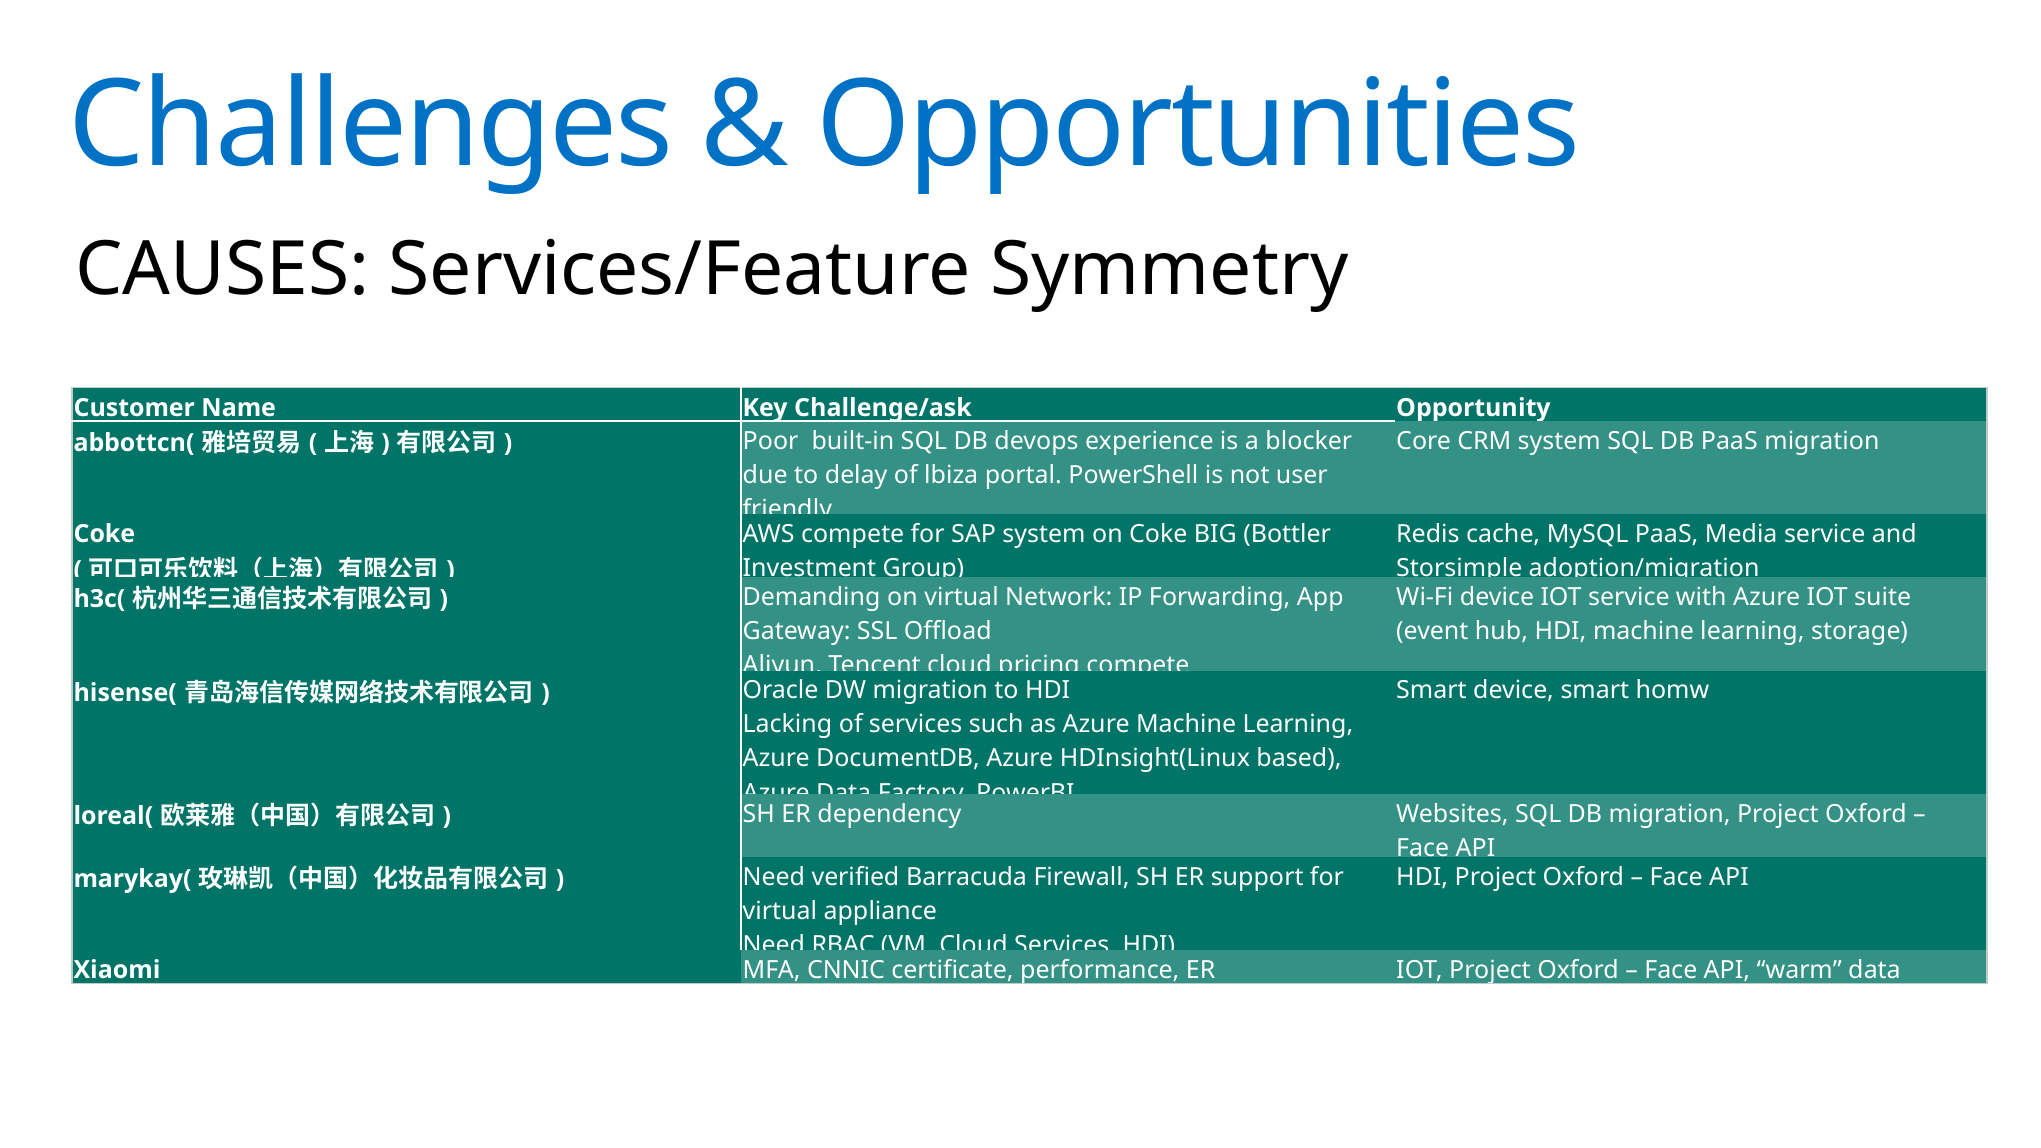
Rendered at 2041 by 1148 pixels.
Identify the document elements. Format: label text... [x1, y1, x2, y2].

table_cell HDI, Project Oxford – Face API [1395, 857, 1986, 950]
table_cell SH ER dependency [742, 794, 1395, 857]
table_cell IOT, Project Oxford – Face API, “warm” data [1395, 950, 1986, 983]
table_cell Smart device, smart homw [1395, 671, 1986, 794]
table_cell MFA, CNNIC certificate, performance, ER [741, 950, 1395, 983]
table_cell Core CRM system SQL DB PaaS migration [1395, 421, 1986, 514]
table_cell loreal(欧莱雅（中国）有限公司) [73, 794, 740, 857]
table_cell abbottcn(雅培贸易(上海)有限公司) [73, 422, 740, 514]
table_cell Coke (可口可乐饮料（上海）有限公司) [73, 514, 740, 577]
table_cell Redis cache, MySQL PaaS, Media service and Storsimple adoption/migration [1395, 514, 1986, 577]
table_cell AWS compete for SAP system on Coke BIG (Bottler Investment Group) [742, 514, 1395, 577]
table_cell Oracle DW migration to HDI Lacking of services such as Azure Machine Learning, Azure DocumentDB, Azure HDInsight(Linux based), Azure Data Factory, PowerBI. [742, 671, 1395, 794]
table_header Customer Name [73, 388, 740, 420]
table_cell Demanding on virtual Network: IP Forwarding, App Gateway: SSL Offload Aliyun, Tencent cloud pricing compete [742, 577, 1395, 671]
title Challenges & Opportunities [45, 43, 1800, 224]
table_cell Poor built-in SQL DB devops experience is a blocker due to delay of lbiza portal. PowerShell is not user friendly. [742, 422, 1395, 514]
table_cell marykay(玫琳凯（中国）化妆品有限公司) [73, 857, 740, 950]
table_cell h3c(杭州华三通信技术有限公司) [73, 577, 740, 671]
table_cell hisense(青岛海信传媒网络技术有限公司) [73, 671, 740, 794]
table_cell Xiaomi [73, 950, 741, 983]
table_header Key Challenge/ask [742, 388, 1395, 420]
table_header Opportunity [1395, 388, 1986, 421]
table_cell Websites, SQL DB migration, Project Oxford – Face API [1395, 794, 1986, 857]
table_cell Need verified Barracuda Firewall, SH ER support for virtual appliance Need RBAC (VM, Cloud Services, HDI) [742, 857, 1395, 950]
table_cell Wi-Fi device IOT service with Azure IOT suite (event hub, HDI, machine learning, storage) [1395, 577, 1986, 671]
text_box CAUSES: Services/Feature Symmetry [45, 205, 1380, 335]
